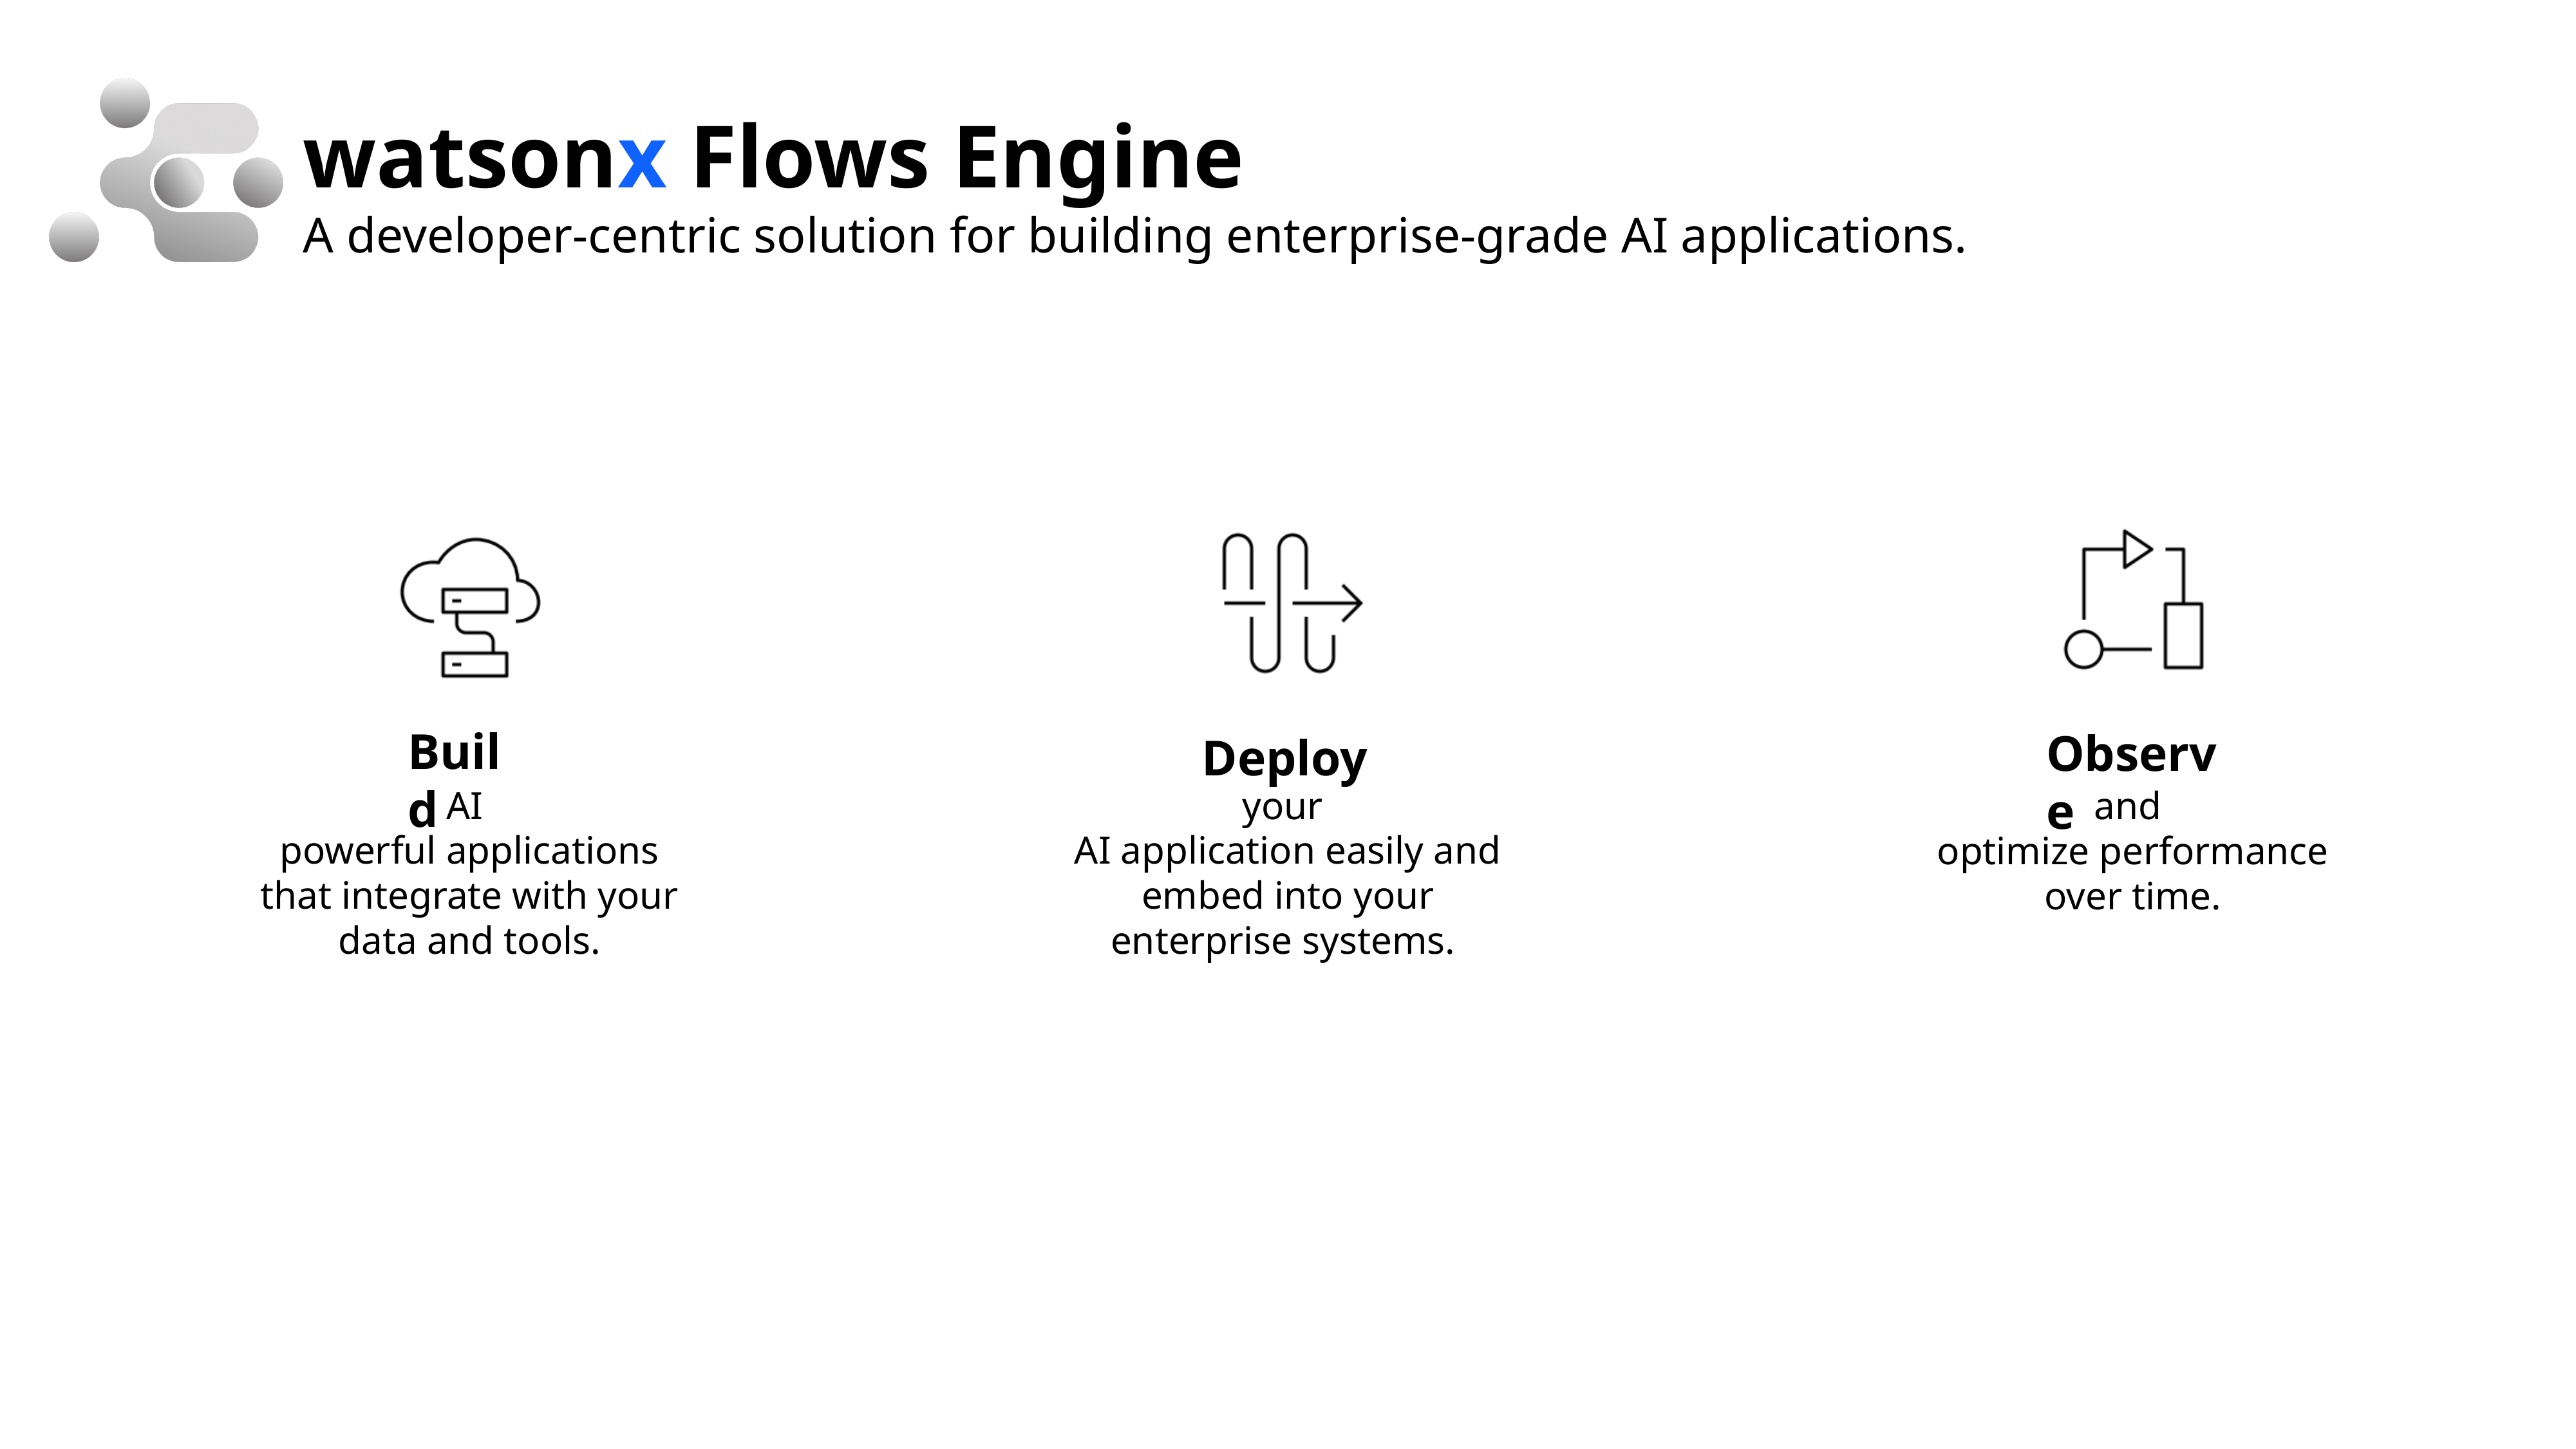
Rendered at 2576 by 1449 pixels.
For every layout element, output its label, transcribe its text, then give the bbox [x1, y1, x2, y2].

picture [398, 535, 541, 679]
picture [1220, 531, 1364, 674]
title watsonx Flows Engine A developer-centric solution for building enterprise-grade AI applications. [303, 101, 2273, 285]
text_box Deploy [1192, 722, 1384, 777]
text_box and optimize performance over time. [1894, 777, 2373, 922]
text_box Observe [2036, 718, 2255, 777]
picture [2061, 527, 2205, 670]
text_box your AI application easily and embed into your enterprise systems. [1048, 777, 1527, 967]
text_box Build [398, 715, 541, 777]
picture [49, 78, 283, 262]
text_box AI powerful applications that integrate with your data and tools. [230, 777, 710, 967]
